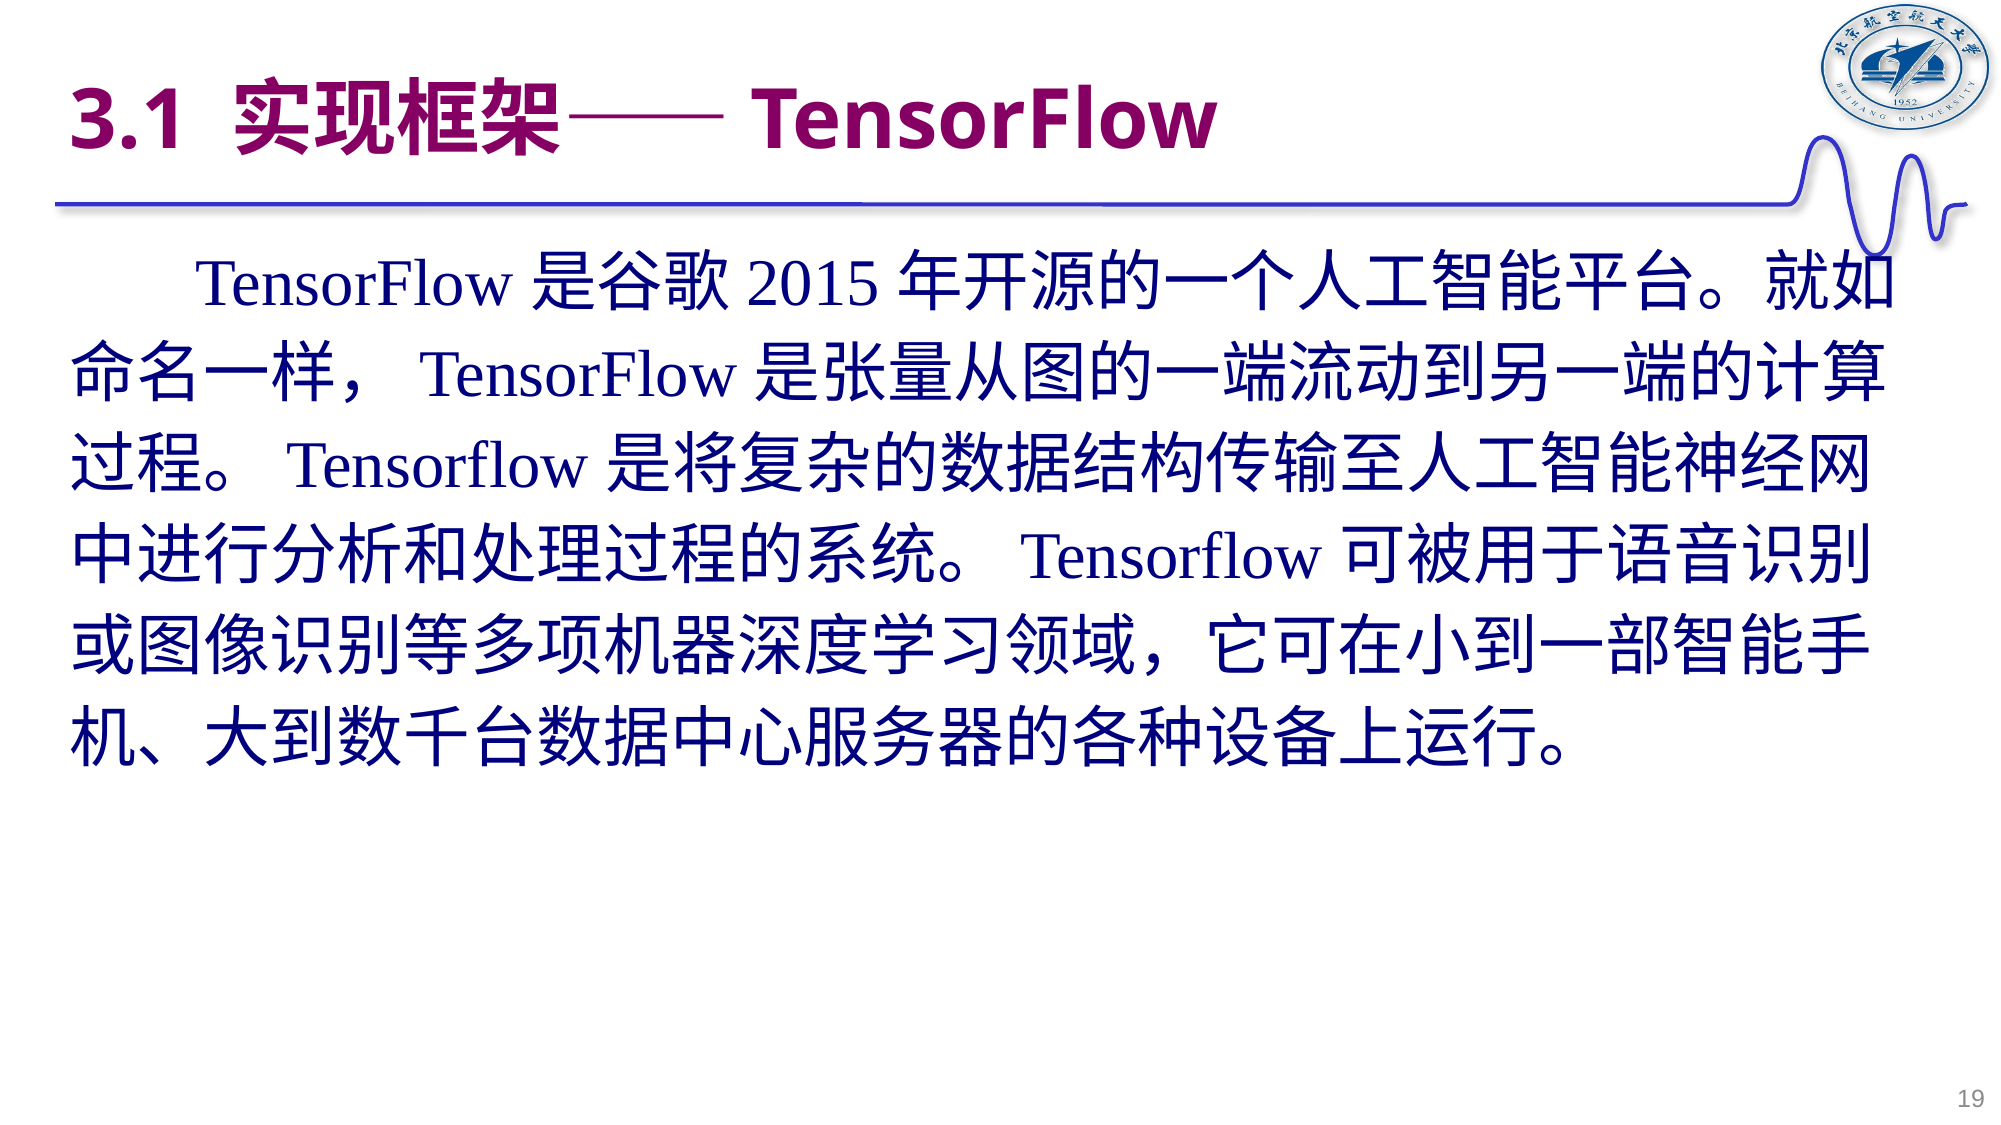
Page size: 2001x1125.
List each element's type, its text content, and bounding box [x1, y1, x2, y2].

slide_number 19 [1629, 1070, 2000, 1125]
list TensorFlow是谷歌2015年开源的一个人工智能平台。就如命名一样，TensorFlow是张量从图的一端流动到另一端的计算过程。Tensorflow是将复杂的数据结构传输至人工智能神经网中进行分析和处理过程的系统。Tensorflow可被用于语音识别或图像识别等多项机器深度学习领域，它可在小到一部智能手机、大到数千台数据中心服务器的各种设备上运行。 [54, 220, 1946, 1059]
picture [1821, 4, 1989, 130]
title 3.1 实现框架——TensorFlow [55, 45, 1804, 185]
